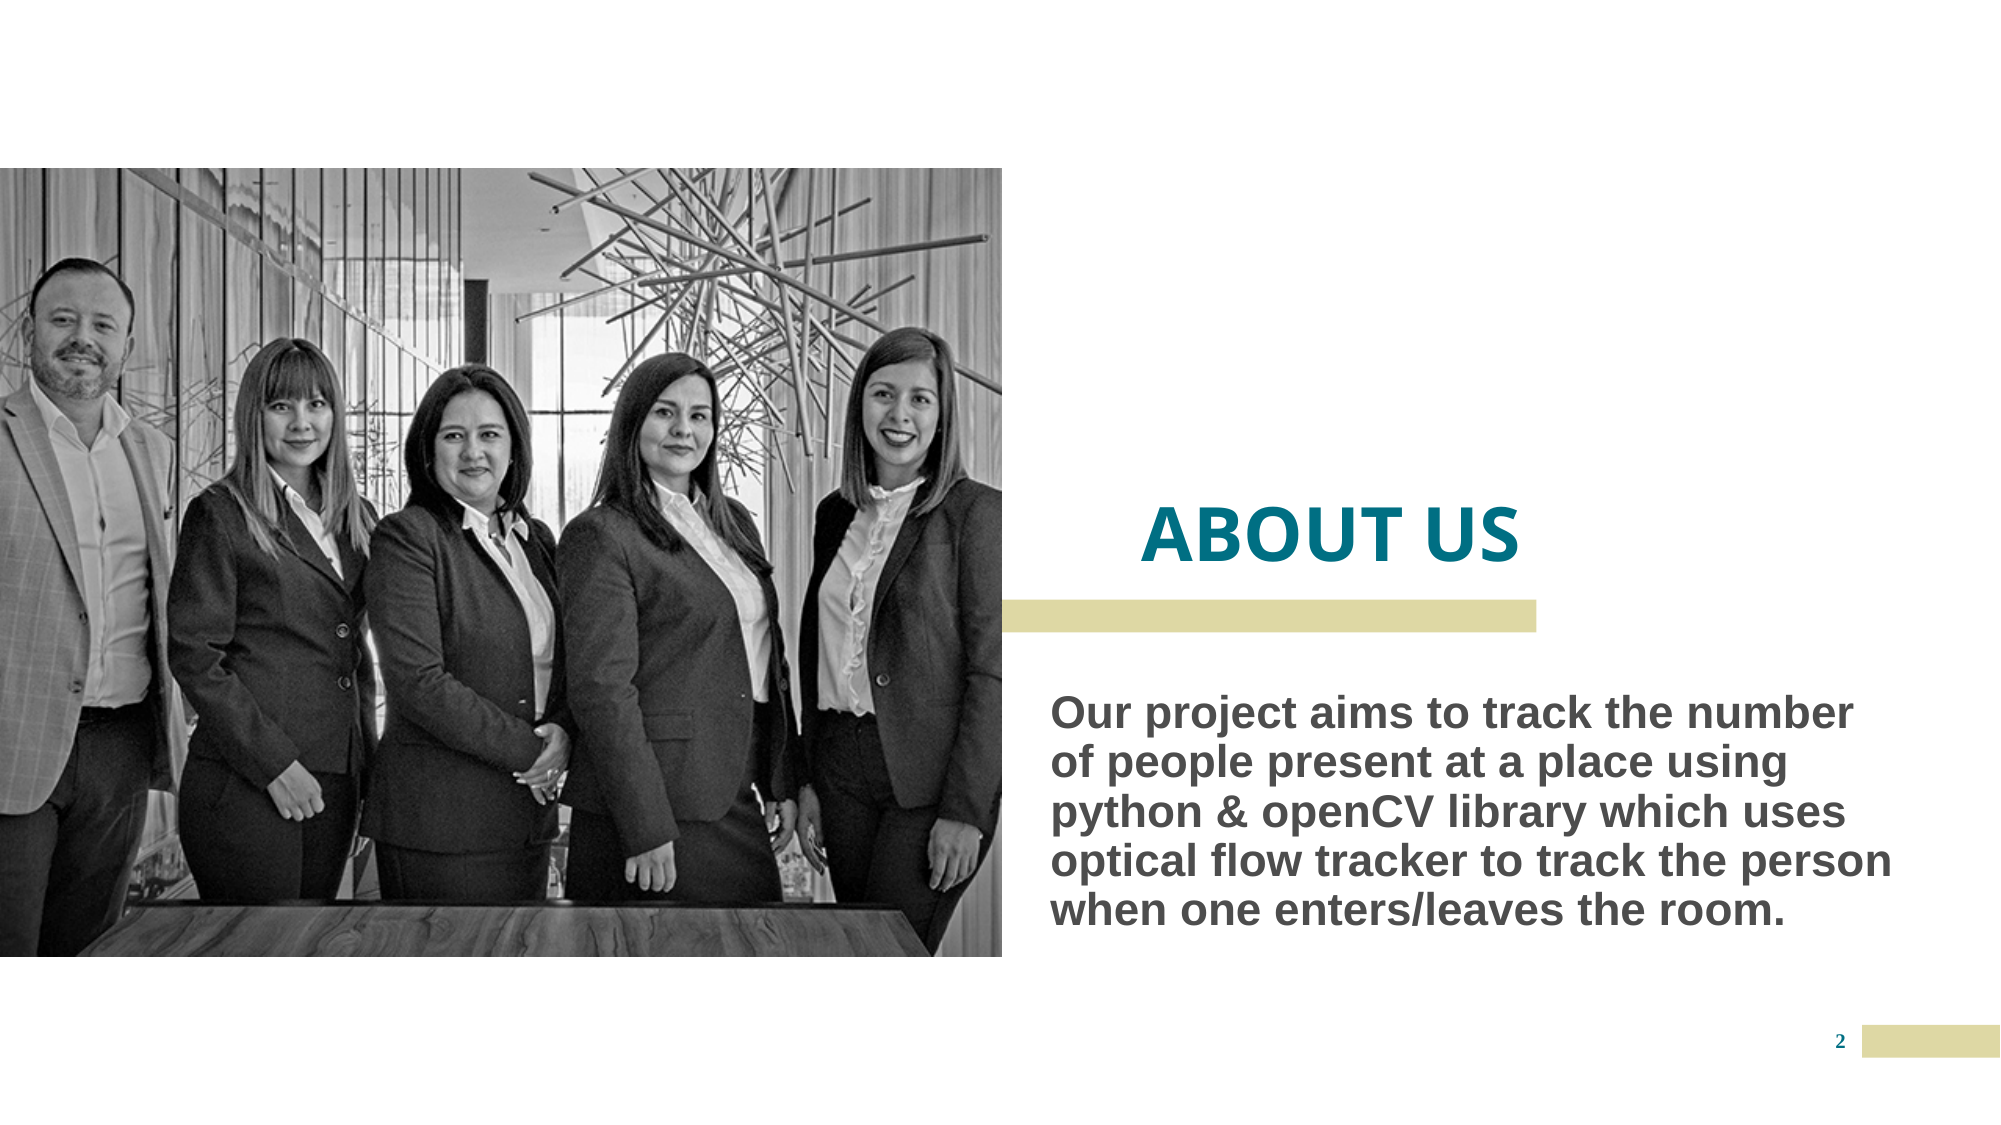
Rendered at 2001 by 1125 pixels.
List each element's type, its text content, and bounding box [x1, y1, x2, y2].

picture [0, 168, 1002, 957]
title ABOUT US [1141, 359, 1865, 578]
list Our project aims to track the number of people present at a place using python & openCV library which uses optical flow tracker to track the person when one enters/leaves the room. [1050, 688, 1904, 975]
slide_number 2 [1818, 1027, 1863, 1065]
